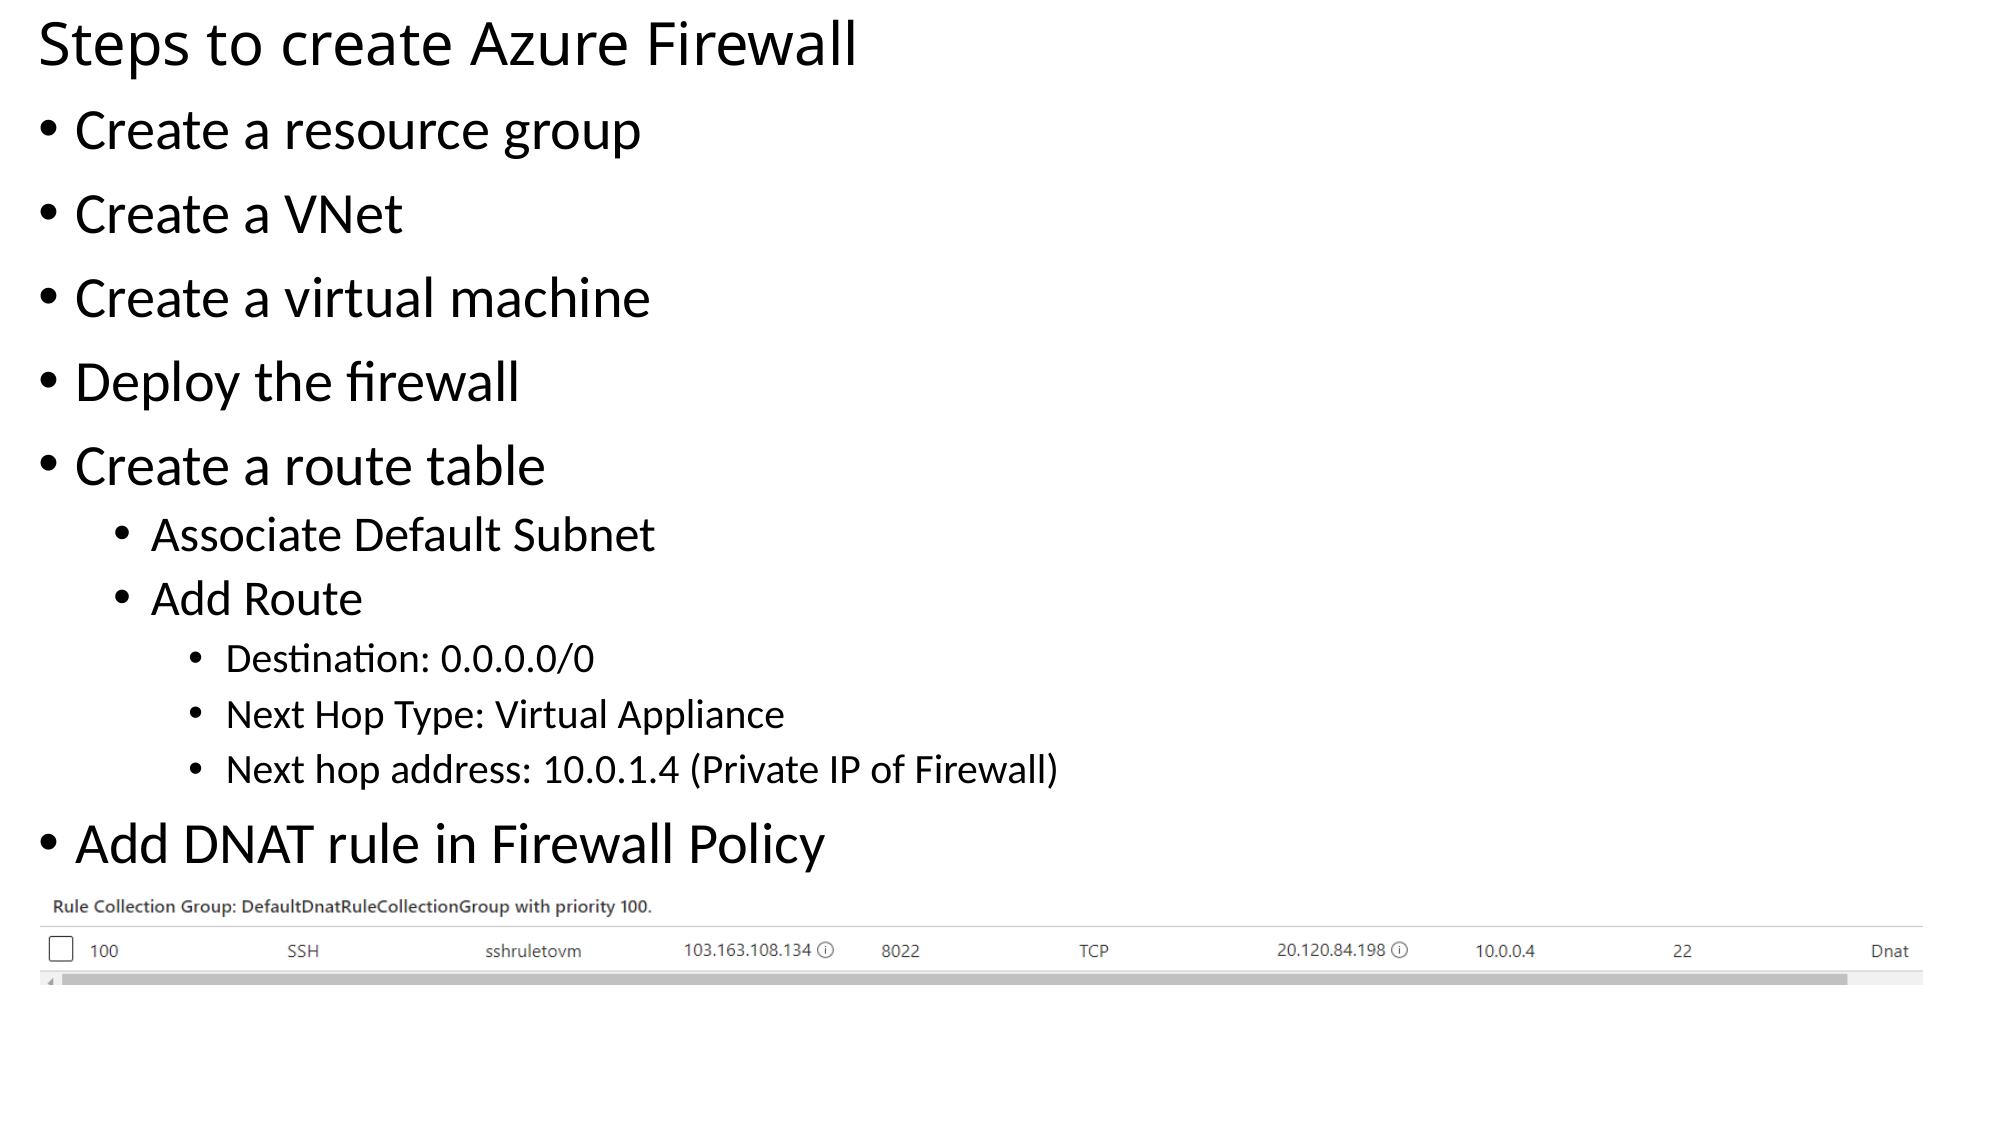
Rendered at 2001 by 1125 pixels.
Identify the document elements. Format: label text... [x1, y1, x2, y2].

picture [40, 897, 1923, 986]
title Steps to create Azure Firewall [23, 6, 1977, 86]
list Create a resource group Create a VNet Create a virtual machine Deploy the firewall Create a route table Associate Default Subnet Add Route Destination: 0.0.0.0/0 Next Hop Type: Virtual Appliance Next hop address: 10.0.1.4 (Private IP of Firewall) Add DNAT rule in Firewall Policy [23, 92, 1977, 1046]
